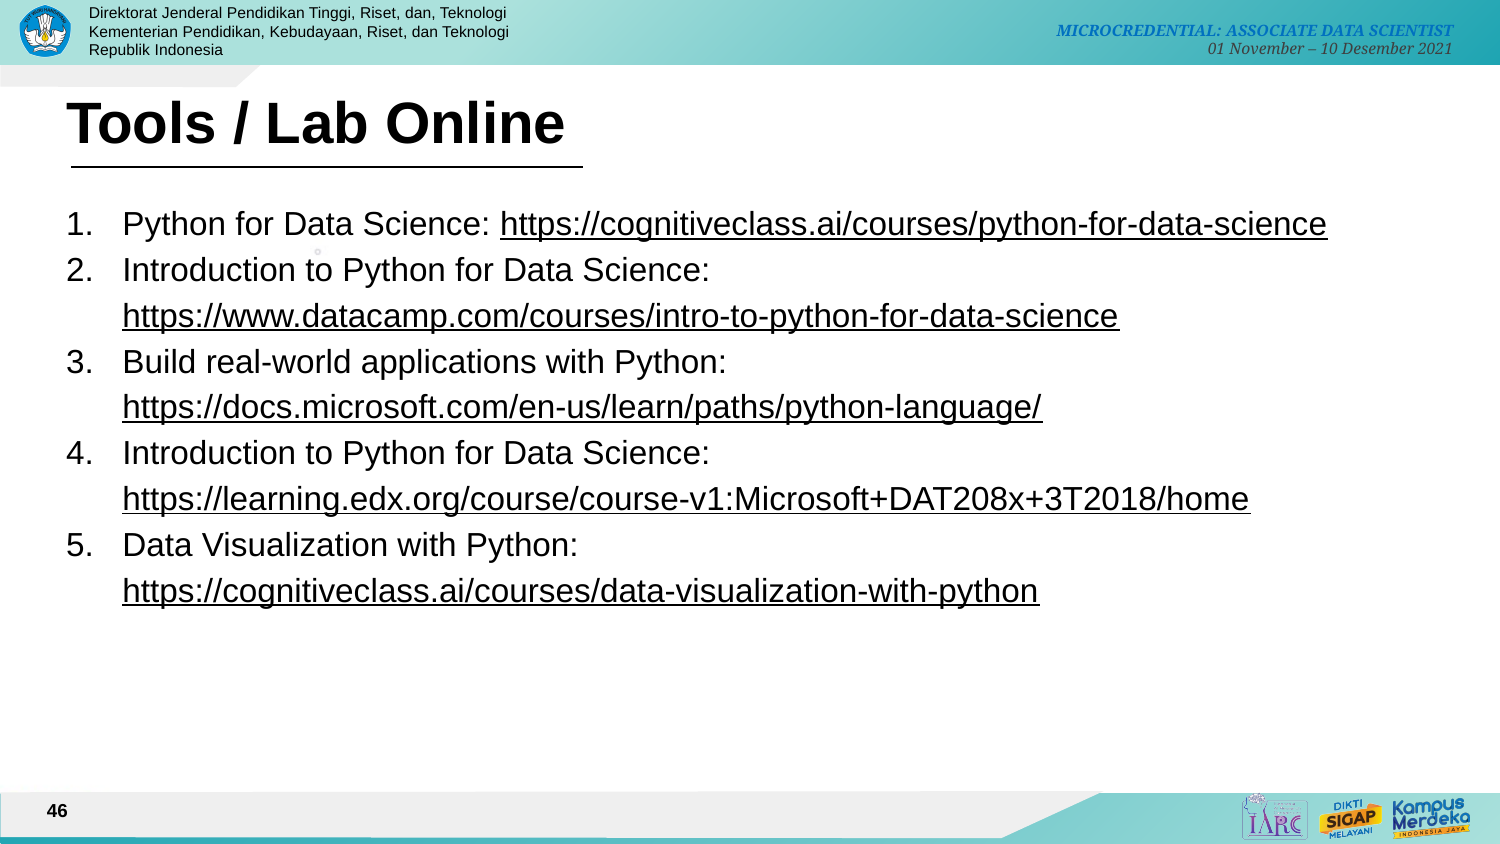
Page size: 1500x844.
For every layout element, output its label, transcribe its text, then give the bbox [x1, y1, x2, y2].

picture [1319, 796, 1382, 842]
picture [1393, 798, 1470, 839]
picture [0, 65, 1500, 843]
slide_number 46 [7, 787, 83, 833]
list Python for Data Science: https://cognitiveclass.ai/courses/python-for-data-science Introduction to Python for Data Science: https://www.datacamp.com/courses/intro-to-python-for-data-science Build real-world applications with Python: https://docs.microsoft.com/en-us/learn/paths/python-language/ Introduction to Python for Data Science: https://learning.edx.org/course/course-v1:Microsoft+DAT208x+3T2018/home Data Visualization with Python: https://cognitiveclass.ai/courses/data-visualization-with-python [51, 189, 1449, 750]
title Tools / Lab Online [51, 72, 1449, 167]
picture [16, 3, 74, 61]
